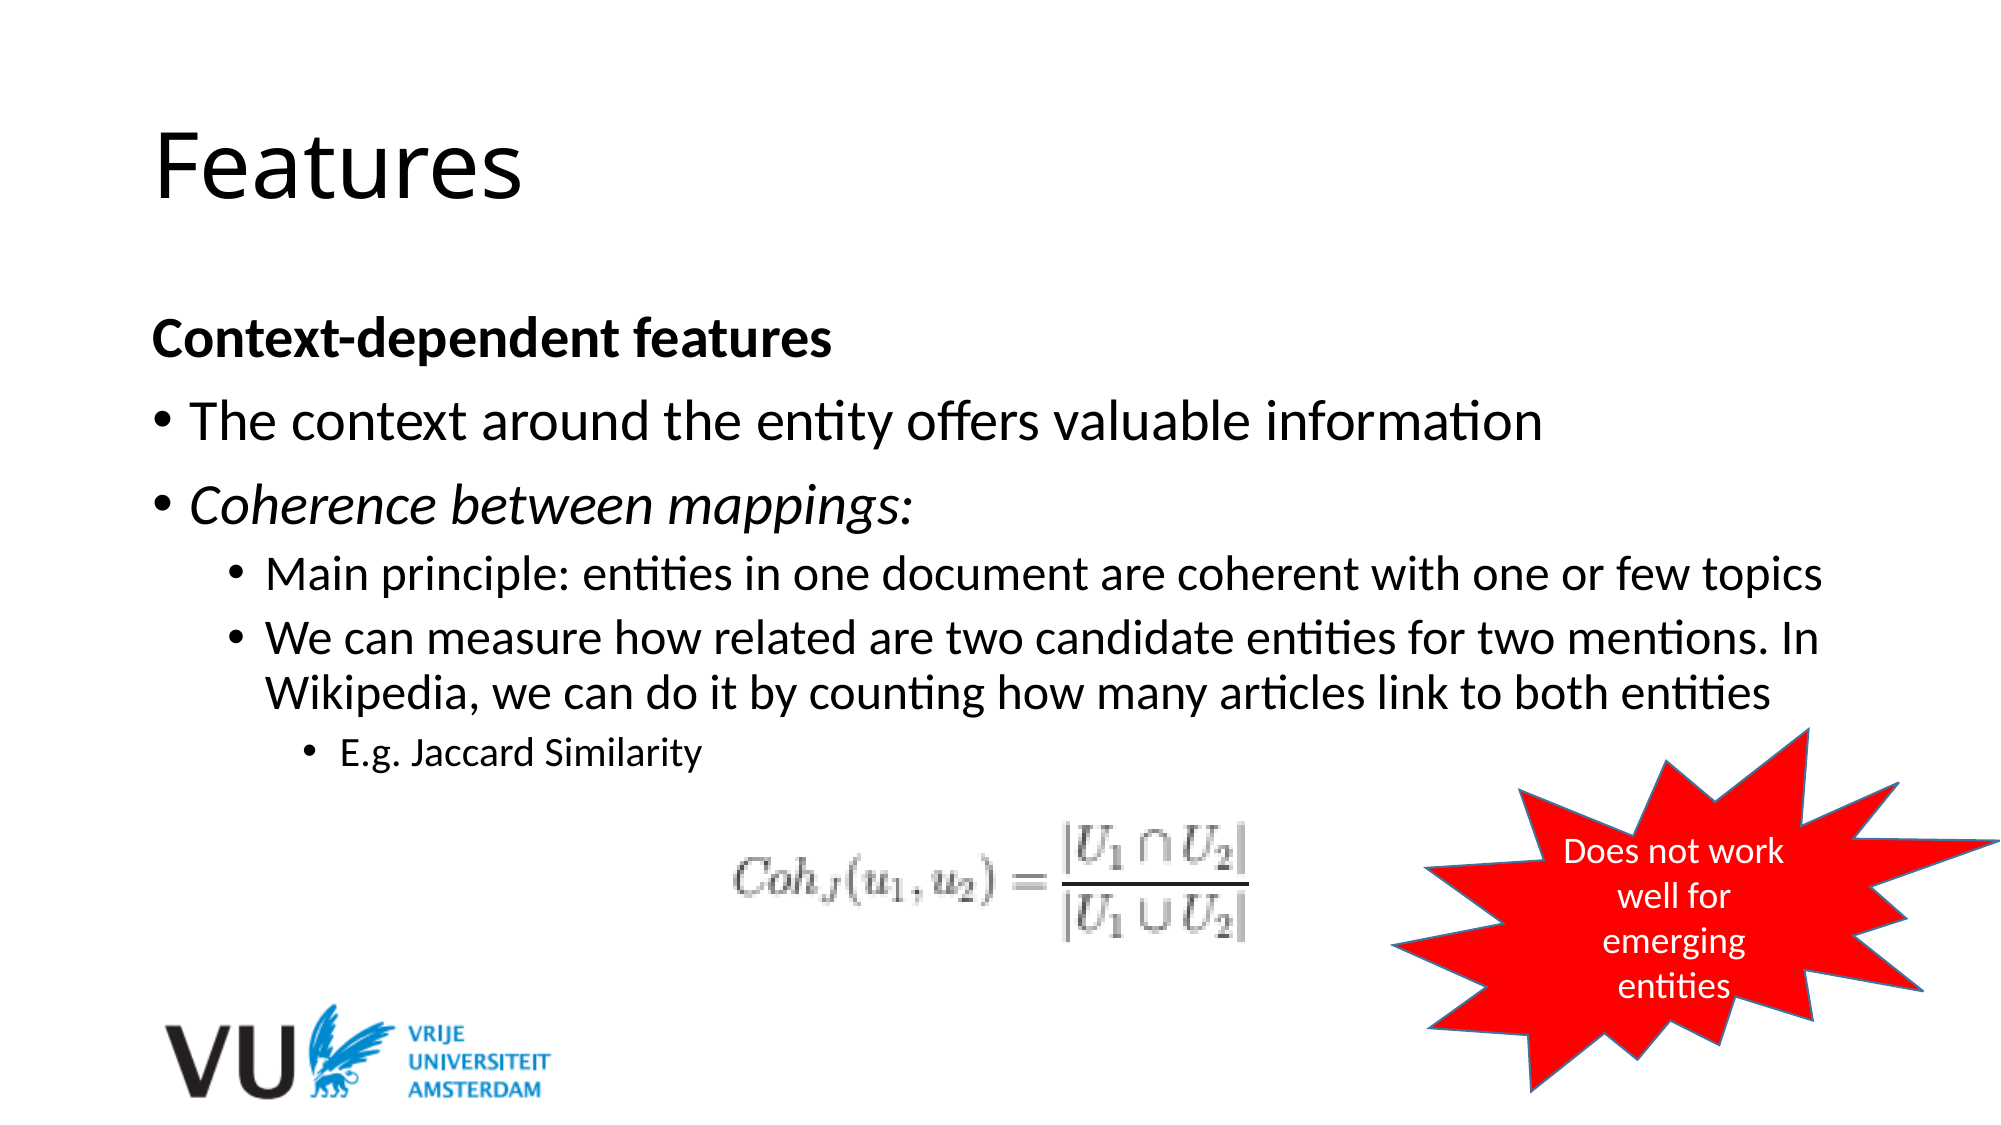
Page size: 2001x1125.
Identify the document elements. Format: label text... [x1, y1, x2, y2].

list Context-dependent features The context around the entity offers valuable information Coherence between mappings: Main principle: entities in one document are coherent with one or few topics We can measure how related are two candidate entities for two mentions. In Wikipedia, we can do it by counting how many articles link to both entities E.g. Jaccard Similarity [137, 299, 1863, 1014]
title Features [137, 59, 1863, 278]
picture [706, 789, 1249, 944]
text_box Does not work well for emerging entities [1389, 726, 2000, 1094]
